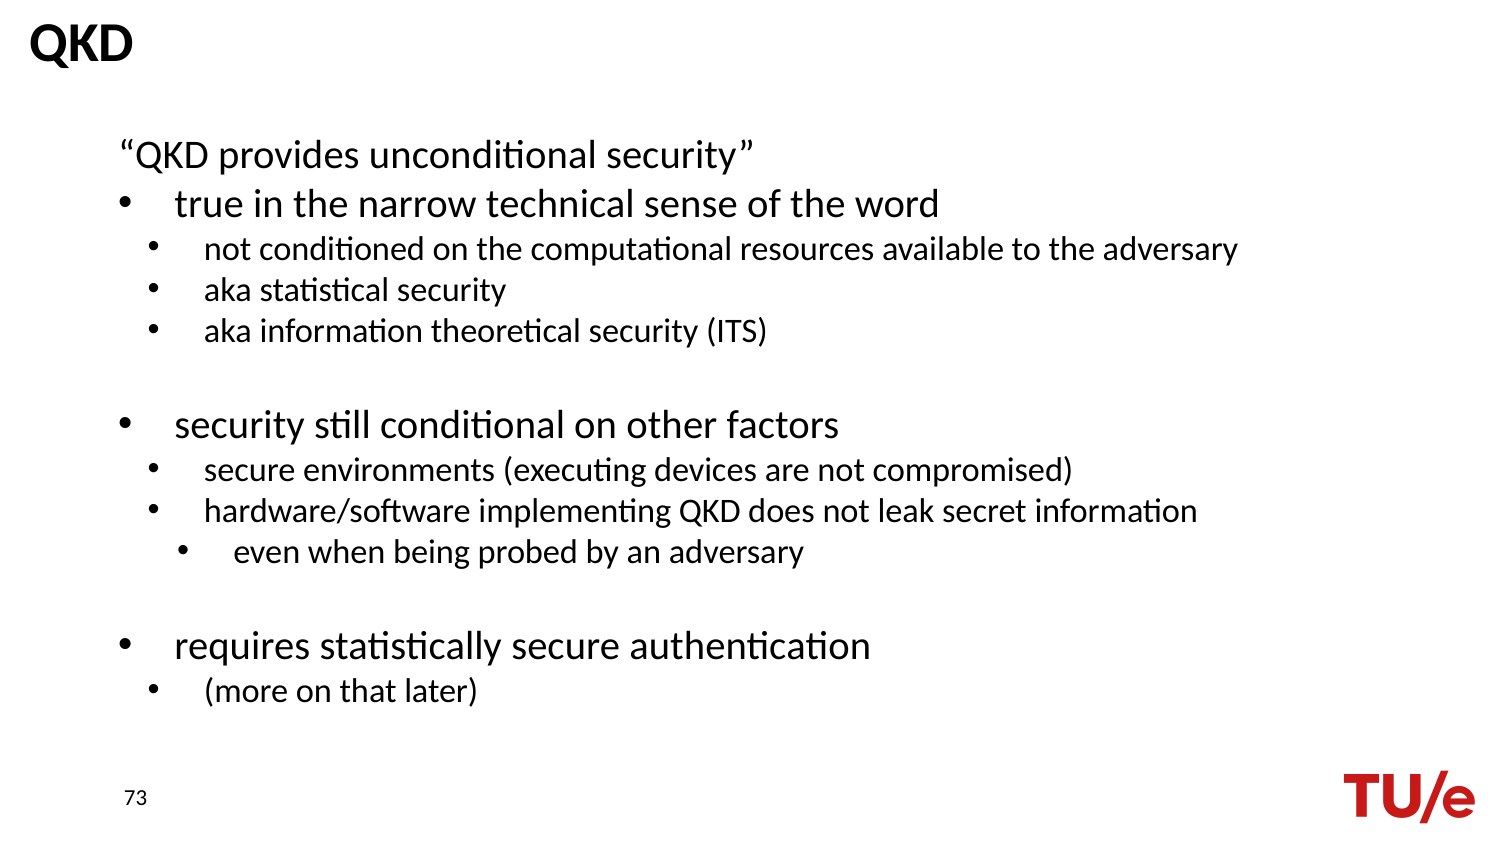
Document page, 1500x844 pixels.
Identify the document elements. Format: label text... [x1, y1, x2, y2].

slide_number 73 [0, 749, 1338, 844]
title QKD [0, 0, 1500, 88]
picture [1338, 749, 1500, 844]
list “QKD provides unconditional security” true in the narrow technical sense of the word not conditioned on the computational resources available to the adversary aka statistical security aka information theoretical security (ITS) security still conditional on other factors secure environments (executing devices are not compromised) hardware/software implementing QKD does not leak secret information even when being probed by an adversary requires statistically secure authentication (more on that later) [0, 88, 1500, 749]
